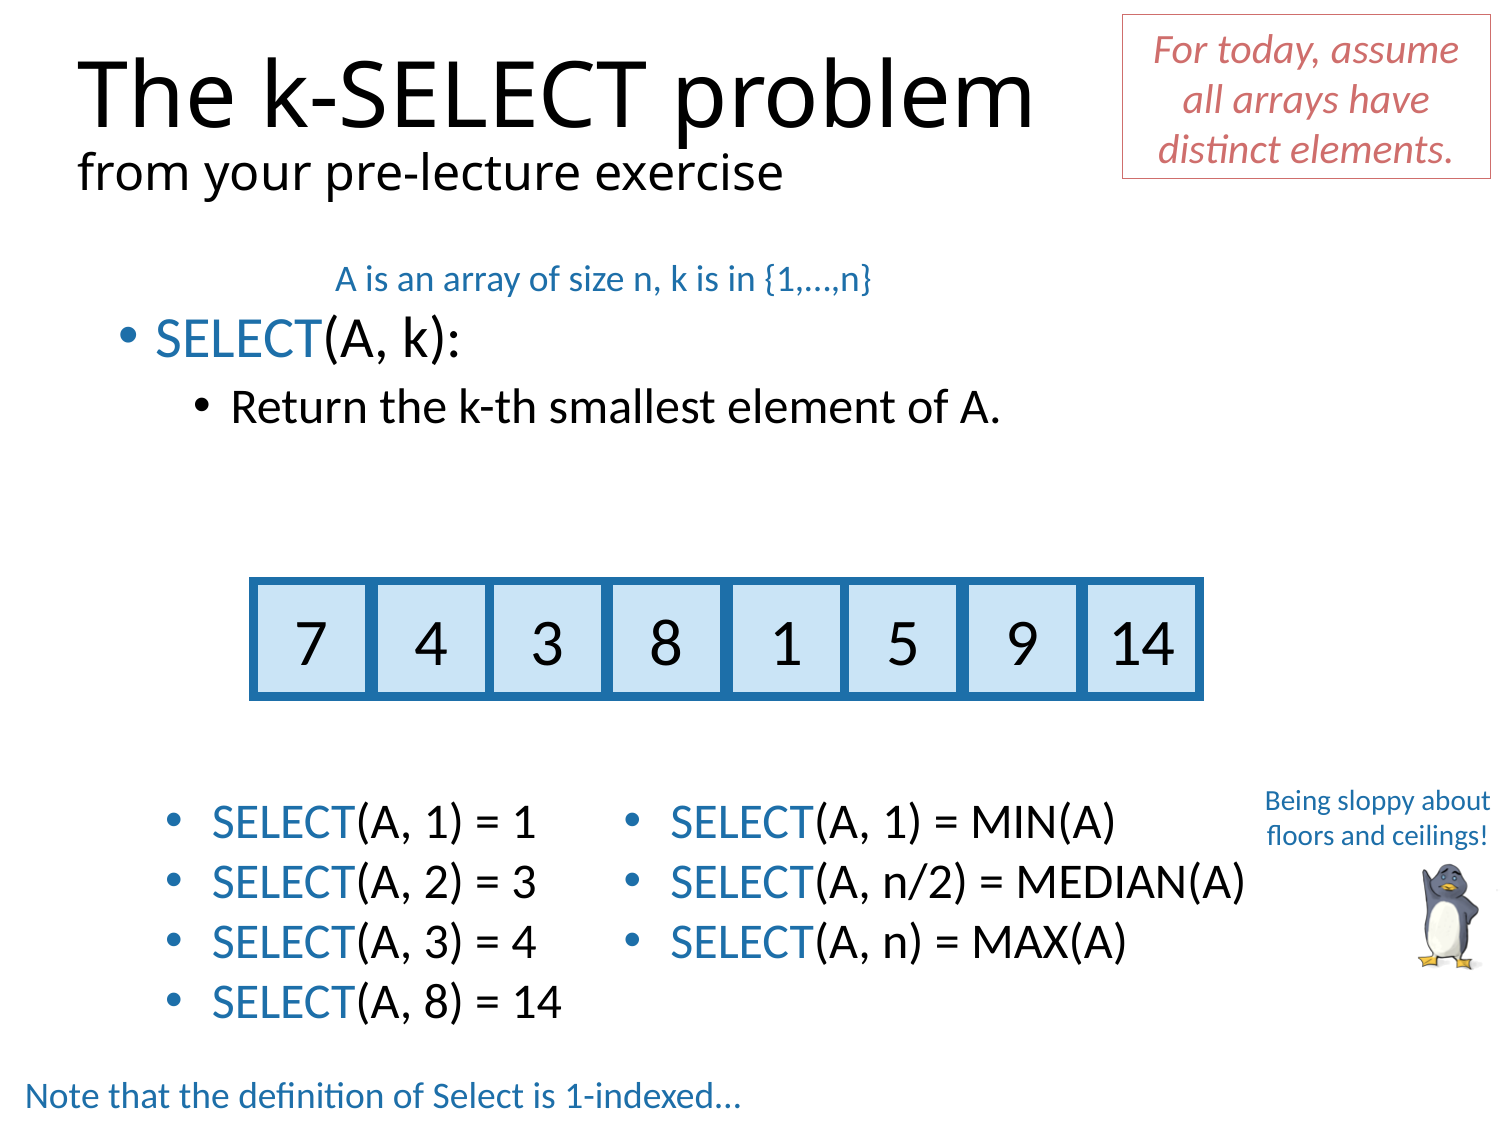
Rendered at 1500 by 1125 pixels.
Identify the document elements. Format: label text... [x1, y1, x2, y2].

text_box For today, assume all arrays have distinct elements. [1122, 14, 1491, 179]
text_box A is an array of size n, k is in {1,…,n} [320, 246, 1245, 307]
text_box Being sloppy about floors and ceilings! [1244, 774, 1500, 859]
text_box SELECT(A, 1) = 1 SELECT(A, 2) = 3 SELECT(A, 3) = 4 SELECT(A, 8) = 14 [150, 781, 695, 1037]
list SELECT(A, k): Return the k-th smallest element of A. [103, 299, 1397, 495]
text_box SELECT(A, 1) = MIN(A) SELECT(A, n/2) = MEDIAN(A) SELECT(A, n) = MAX(A) [695, 781, 1307, 977]
title The k-SELECT problem from your pre-lecture exercise [62, 15, 1357, 234]
text_box Note that the definition of Select is 1-indexed… [9, 1063, 853, 1124]
picture [1409, 853, 1500, 979]
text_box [253, 580, 1200, 697]
